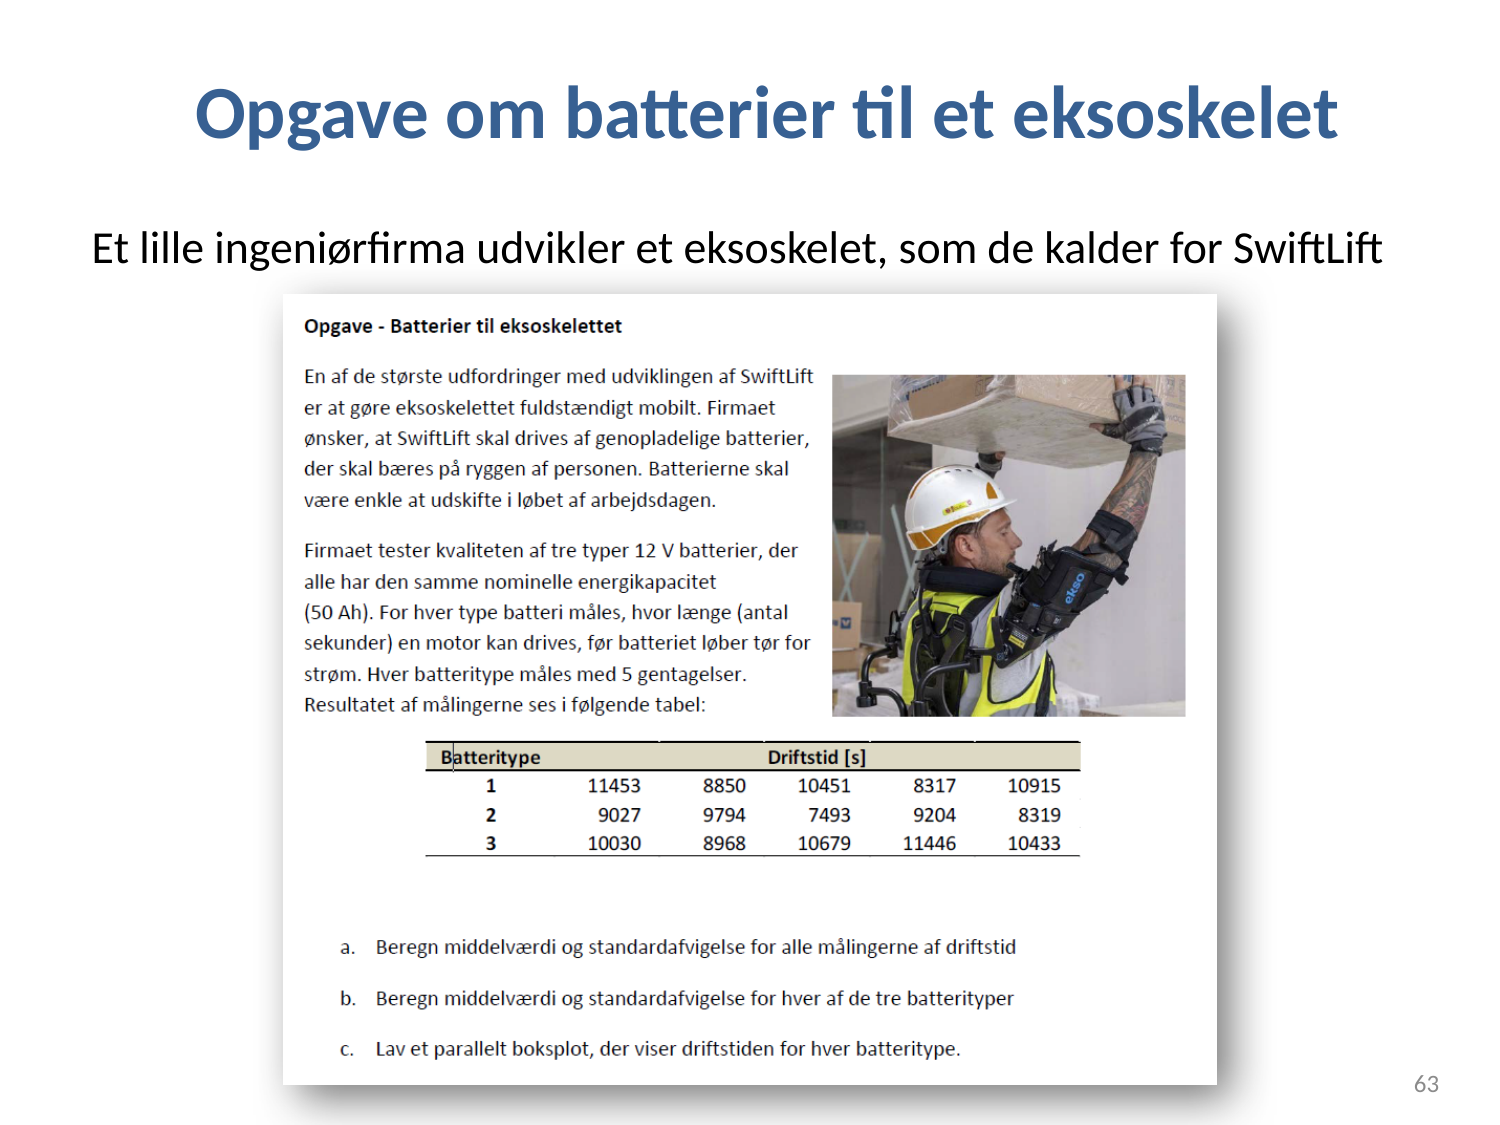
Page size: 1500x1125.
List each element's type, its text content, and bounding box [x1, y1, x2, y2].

list Et lille ingeniørfirma udvikler et eksoskelet, som de kalder for SwiftLift [76, 210, 1459, 1109]
title Opgave om batterier til et eksoskelet [76, 45, 1459, 173]
slide_number 63 [1254, 1058, 1455, 1107]
picture [283, 294, 1217, 1085]
